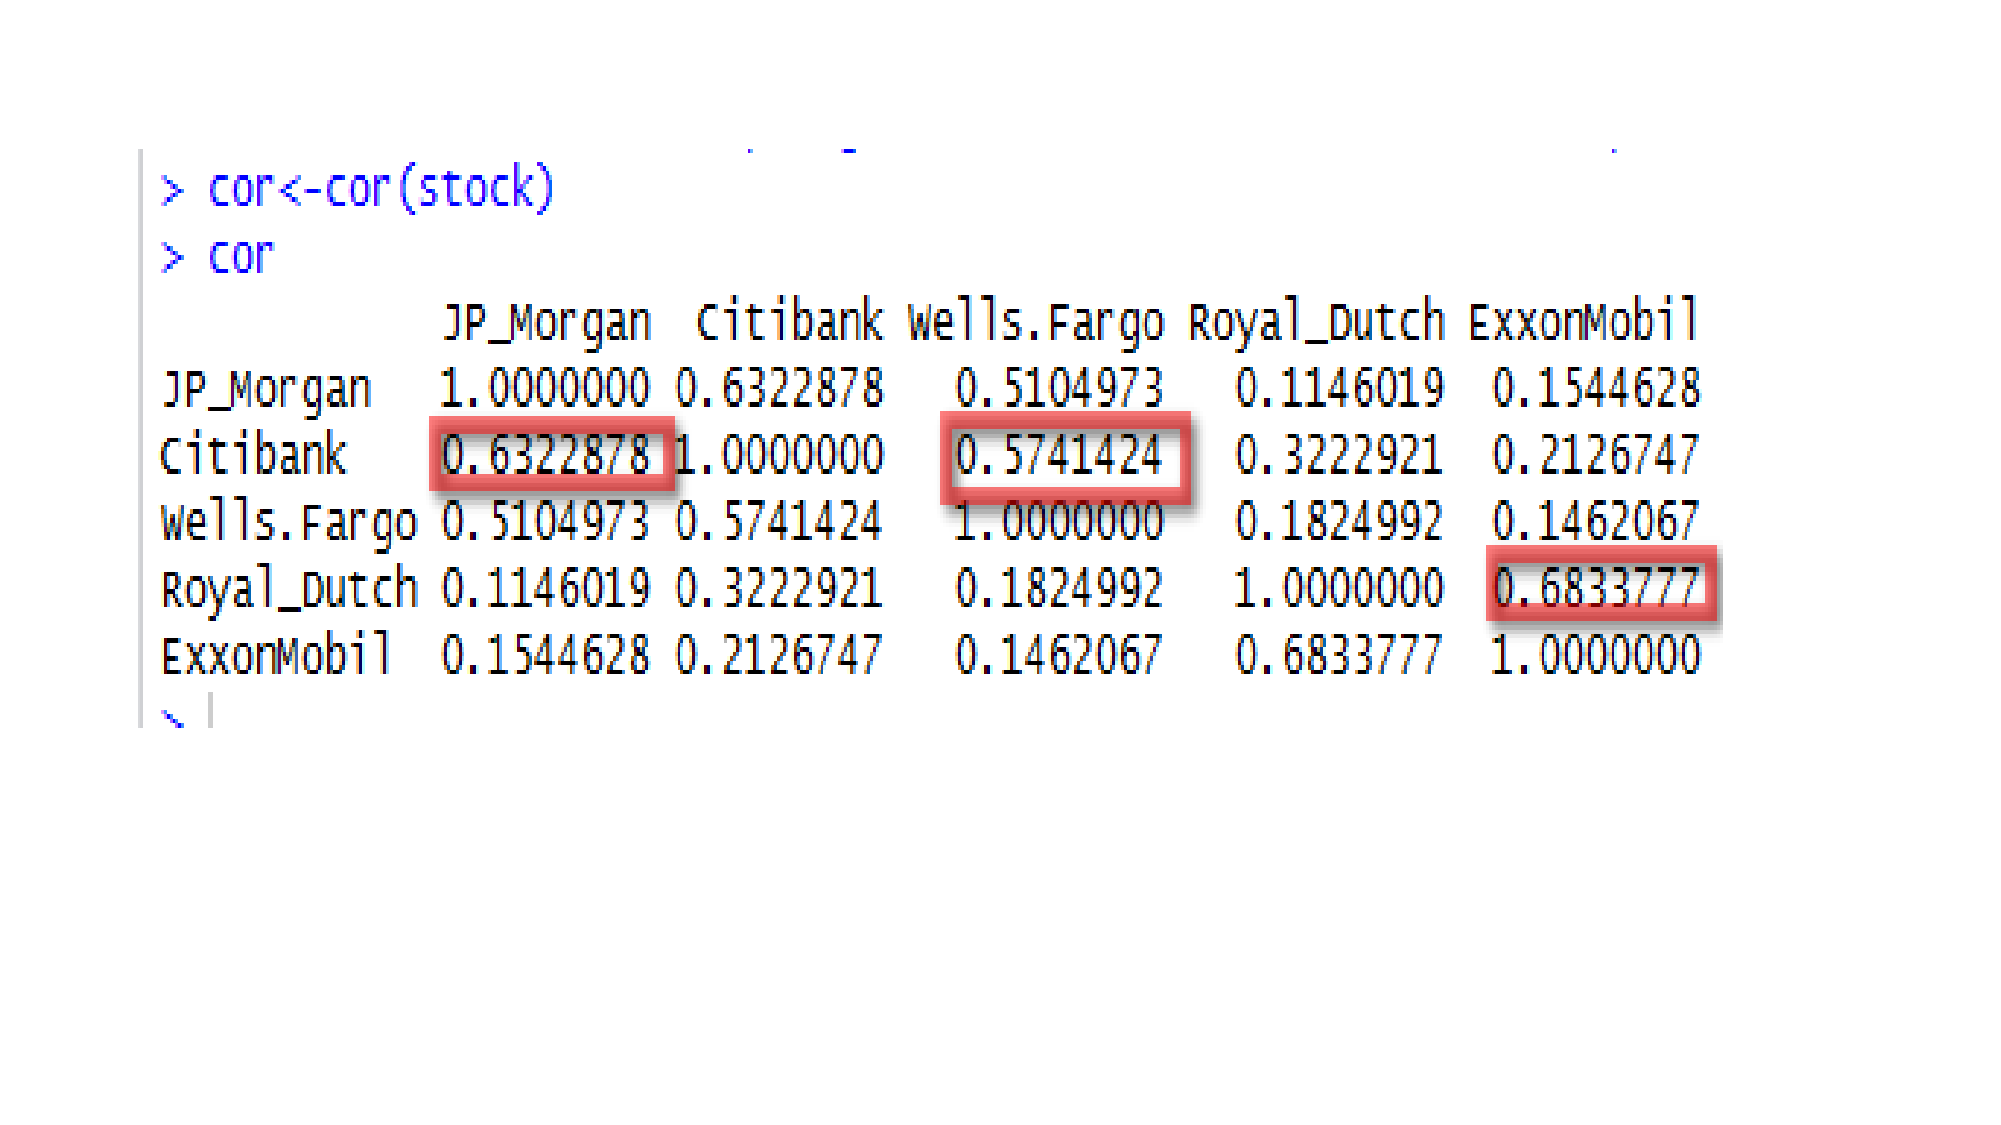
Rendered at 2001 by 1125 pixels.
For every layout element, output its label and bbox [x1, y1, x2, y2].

picture [138, 149, 1723, 728]
